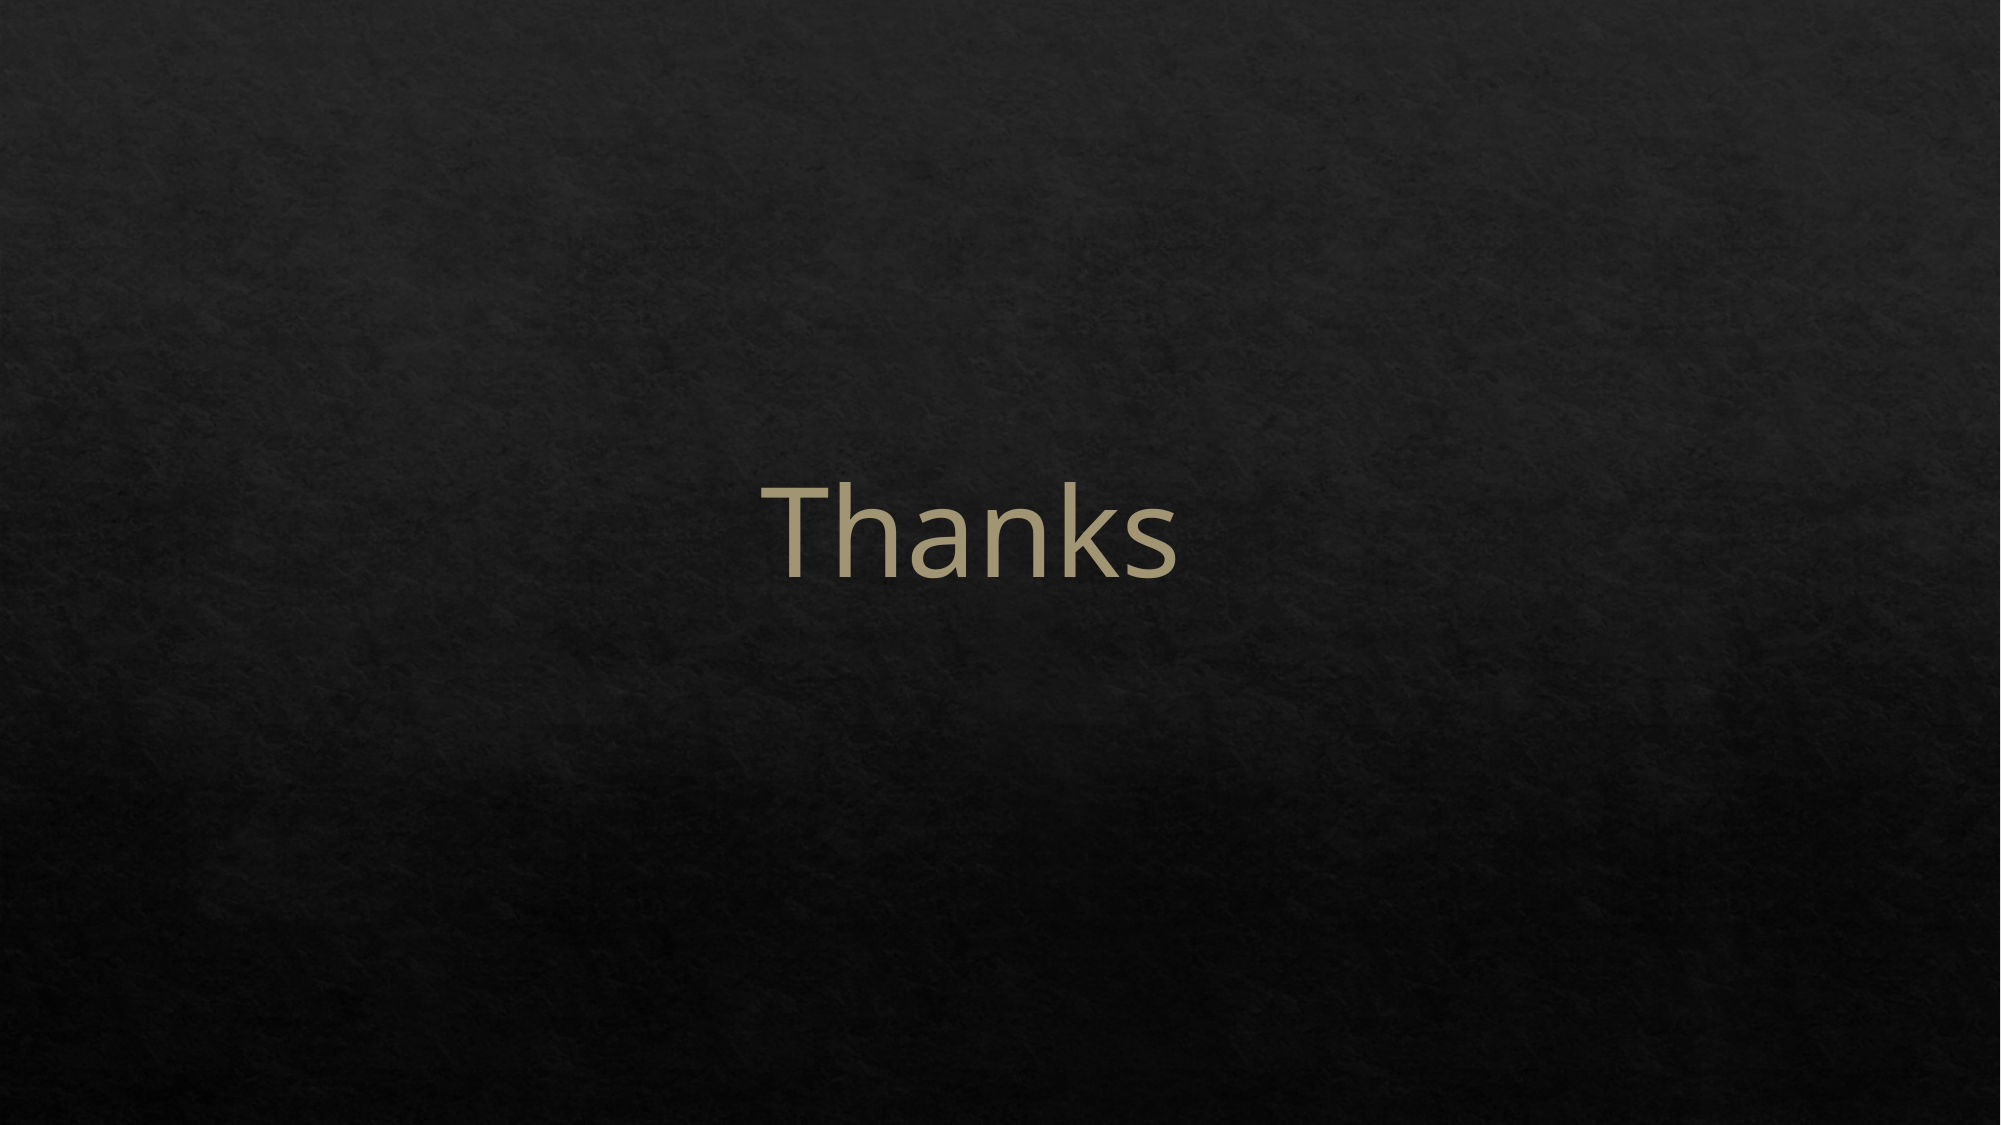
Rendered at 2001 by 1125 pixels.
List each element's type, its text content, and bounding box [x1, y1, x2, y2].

text_box Thanks [452, 445, 1489, 611]
